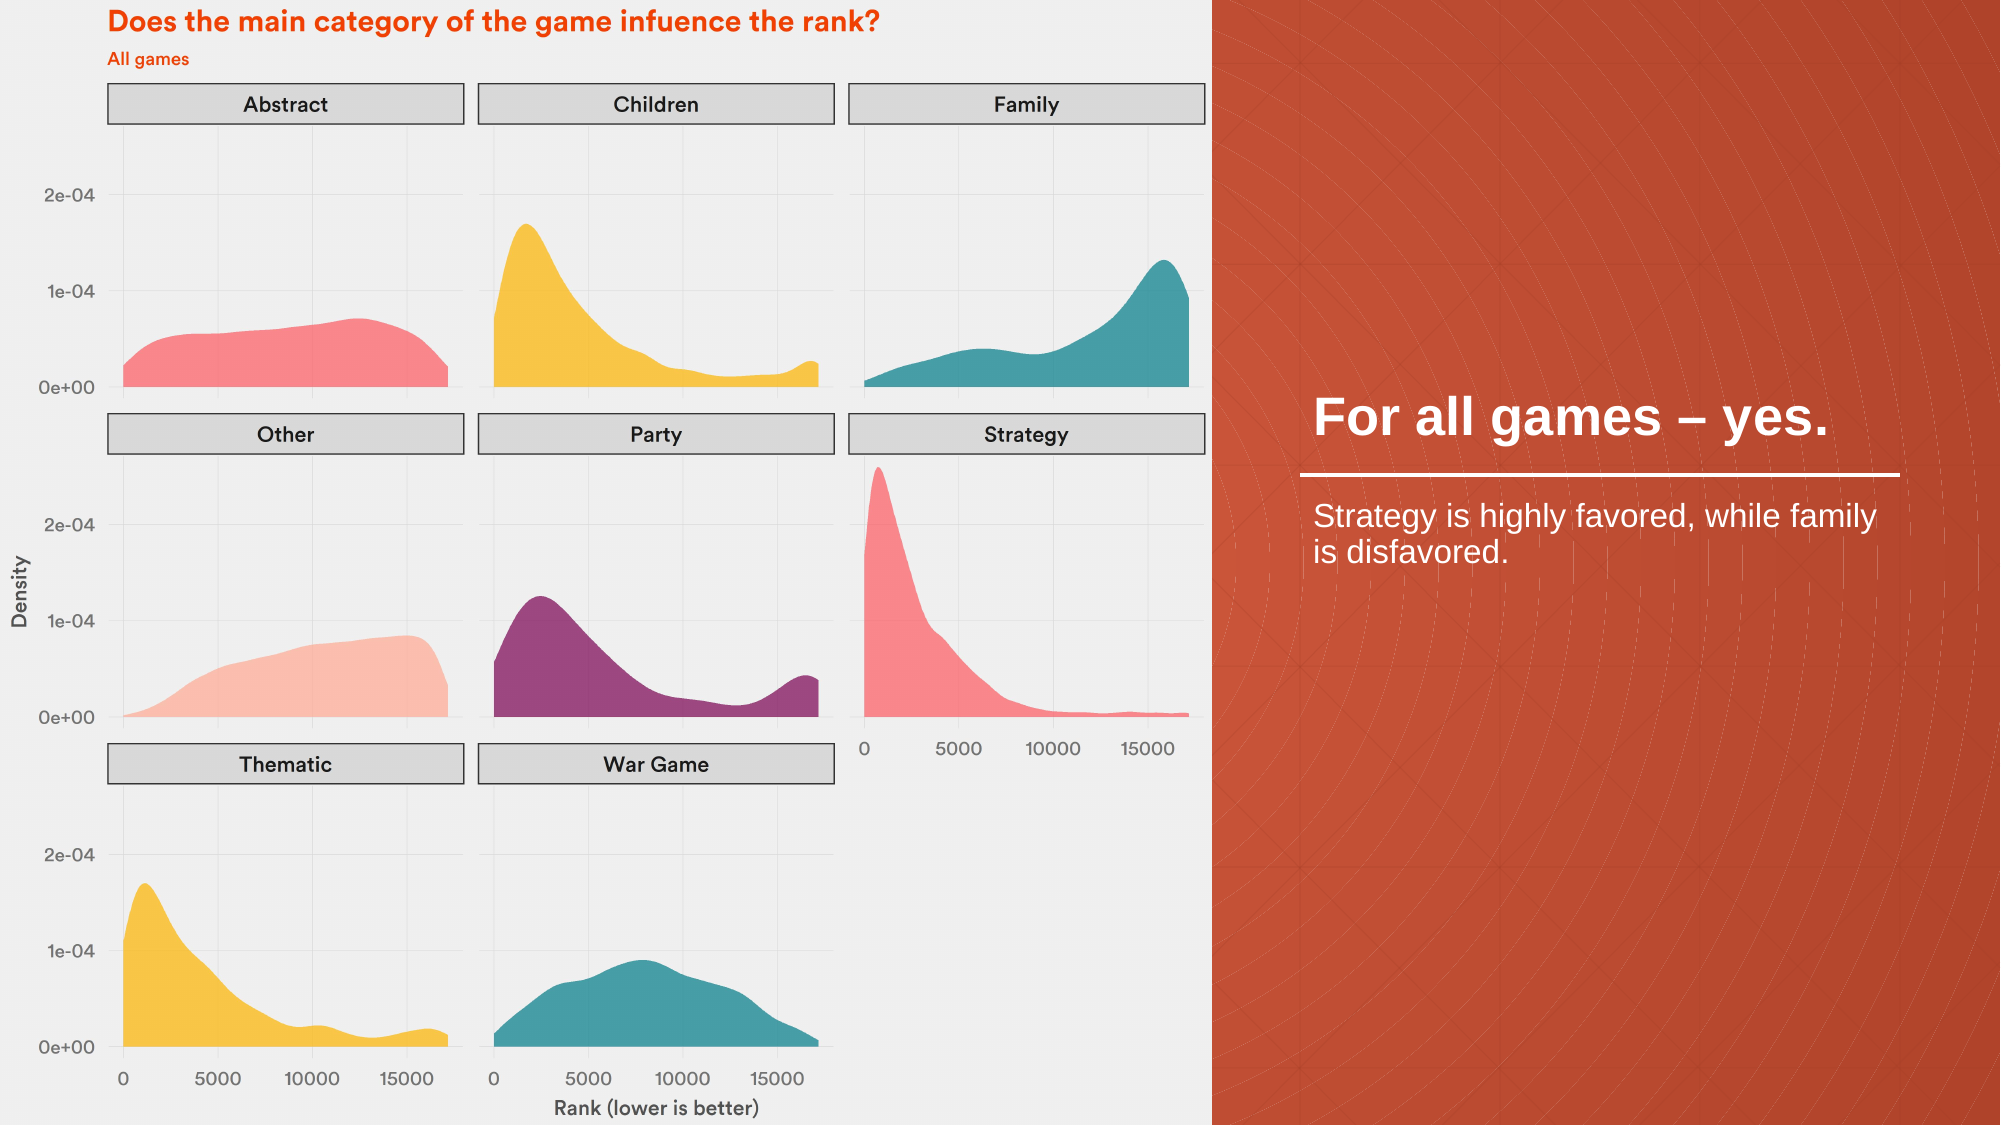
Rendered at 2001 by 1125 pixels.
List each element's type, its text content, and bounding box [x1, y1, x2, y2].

list Strategy is highly favored, while family is disfavored. [1298, 491, 1899, 867]
title For all games – yes. [1298, 93, 1899, 455]
picture [0, 0, 1212, 1125]
